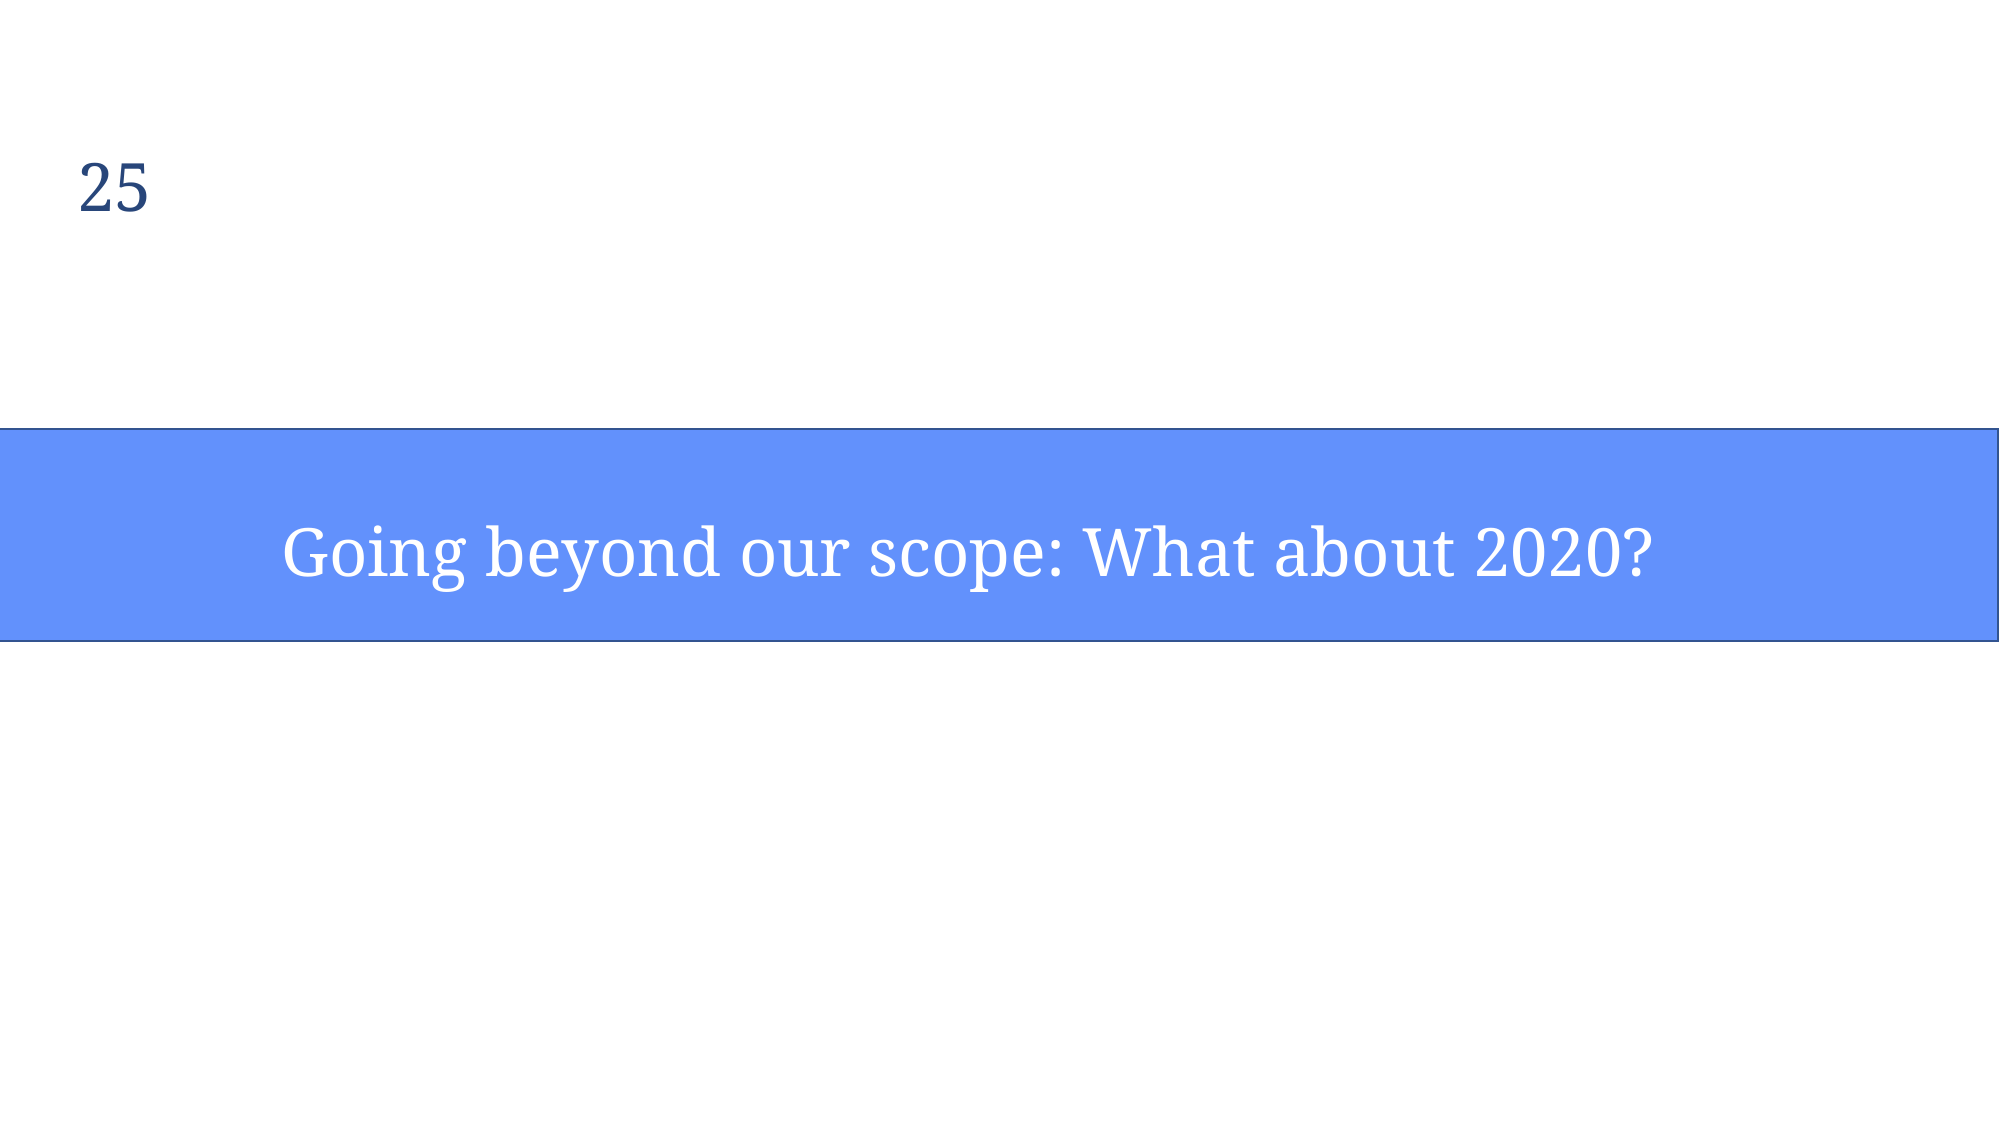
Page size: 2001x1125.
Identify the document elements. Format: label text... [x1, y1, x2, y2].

text_box [0, 428, 1999, 642]
text_box Going beyond our scope: What about 2020? [207, 428, 1746, 599]
text_box 25 [62, 137, 513, 232]
